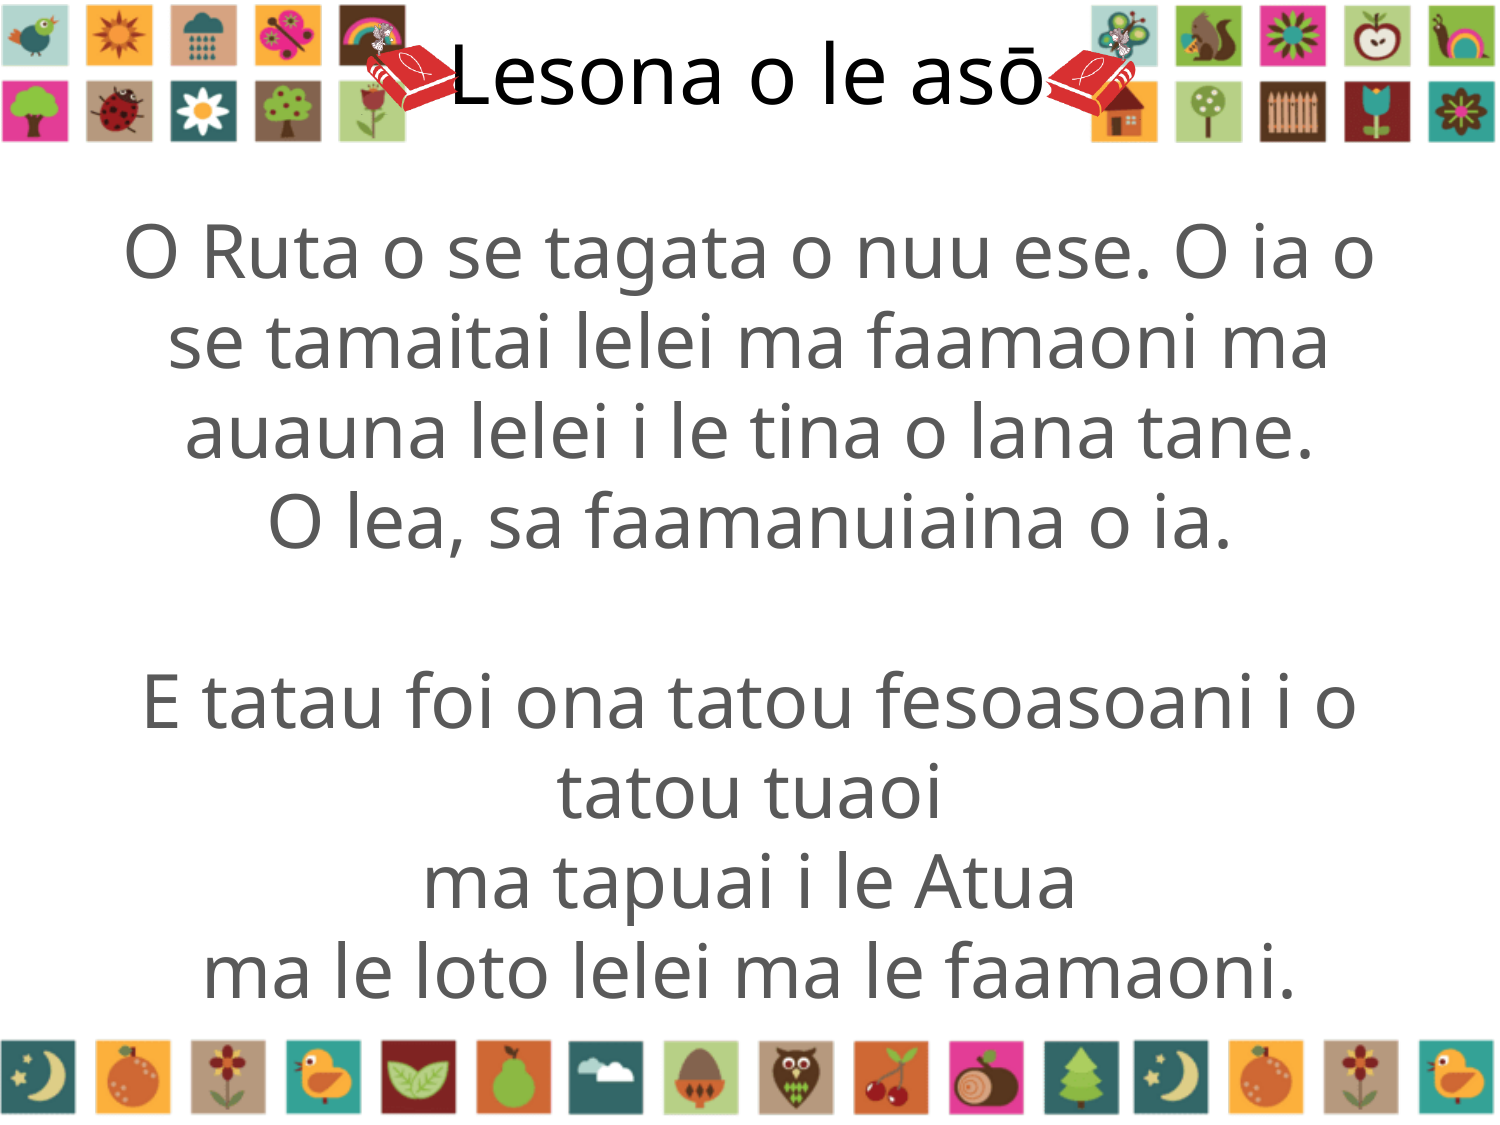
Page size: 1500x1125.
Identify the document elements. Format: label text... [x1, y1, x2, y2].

text_box O Ruta o se tagata o nuu ese. O ia o se tamaitai lelei ma faamaoni ma auauna lelei i le tina o lana tane. O lea, sa faamanuiaina o ia. E tatau foi ona tatou fesoasoani i o tatou tuaoi ma tapuai i le Atua ma le loto lelei ma le faamaoni. [76, 196, 1424, 1021]
picture [0, 3, 491, 150]
text_box Lesona o le asō [425, 13, 1077, 129]
picture [1014, 3, 1500, 150]
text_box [0, 1028, 1500, 1118]
